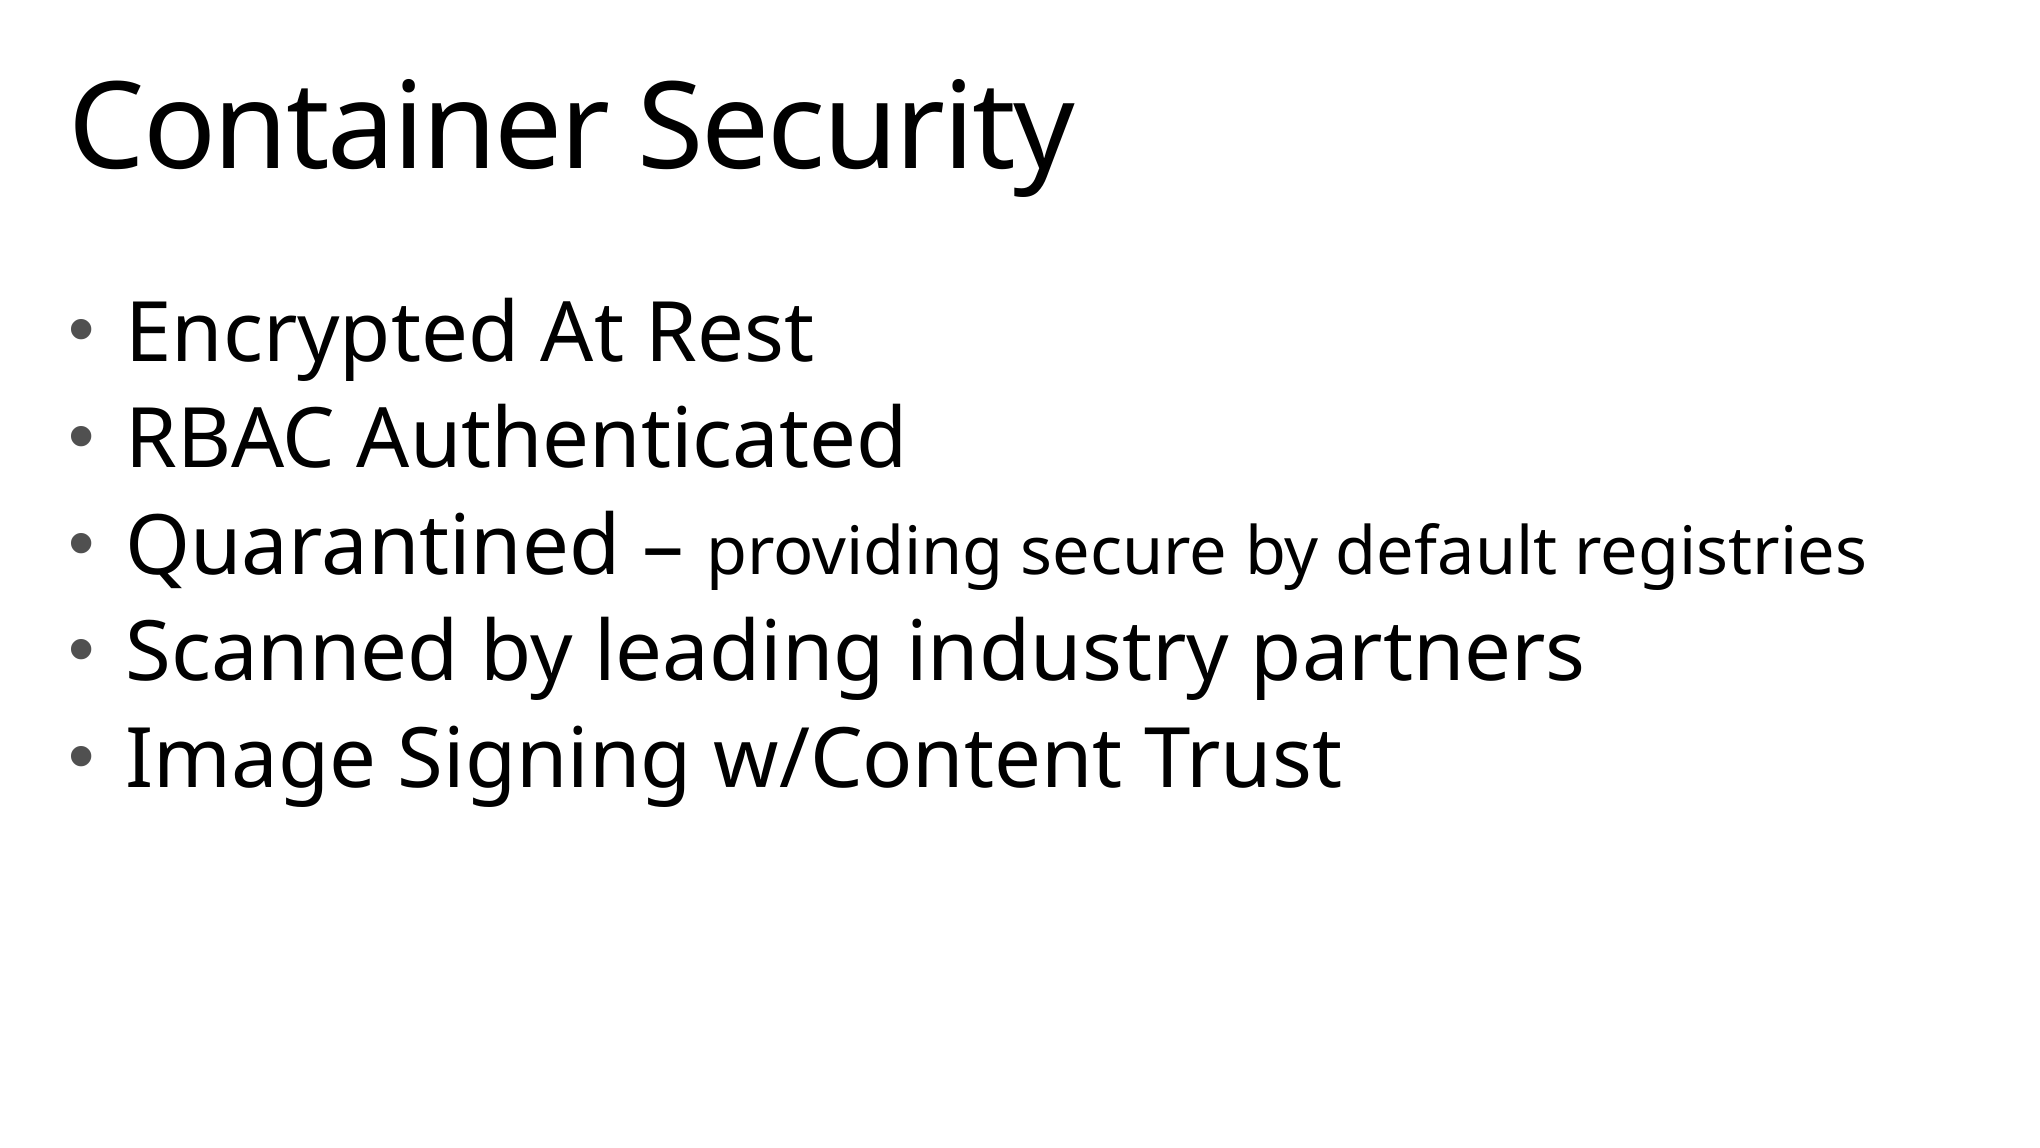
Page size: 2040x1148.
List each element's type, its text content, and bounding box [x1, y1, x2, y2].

title Container Security [45, 48, 1995, 199]
list Encrypted At Rest RBAC Authenticated Quarantined – providing secure by default registries Scanned by leading industry partners Image Signing w/Content Trust [45, 274, 1965, 840]
